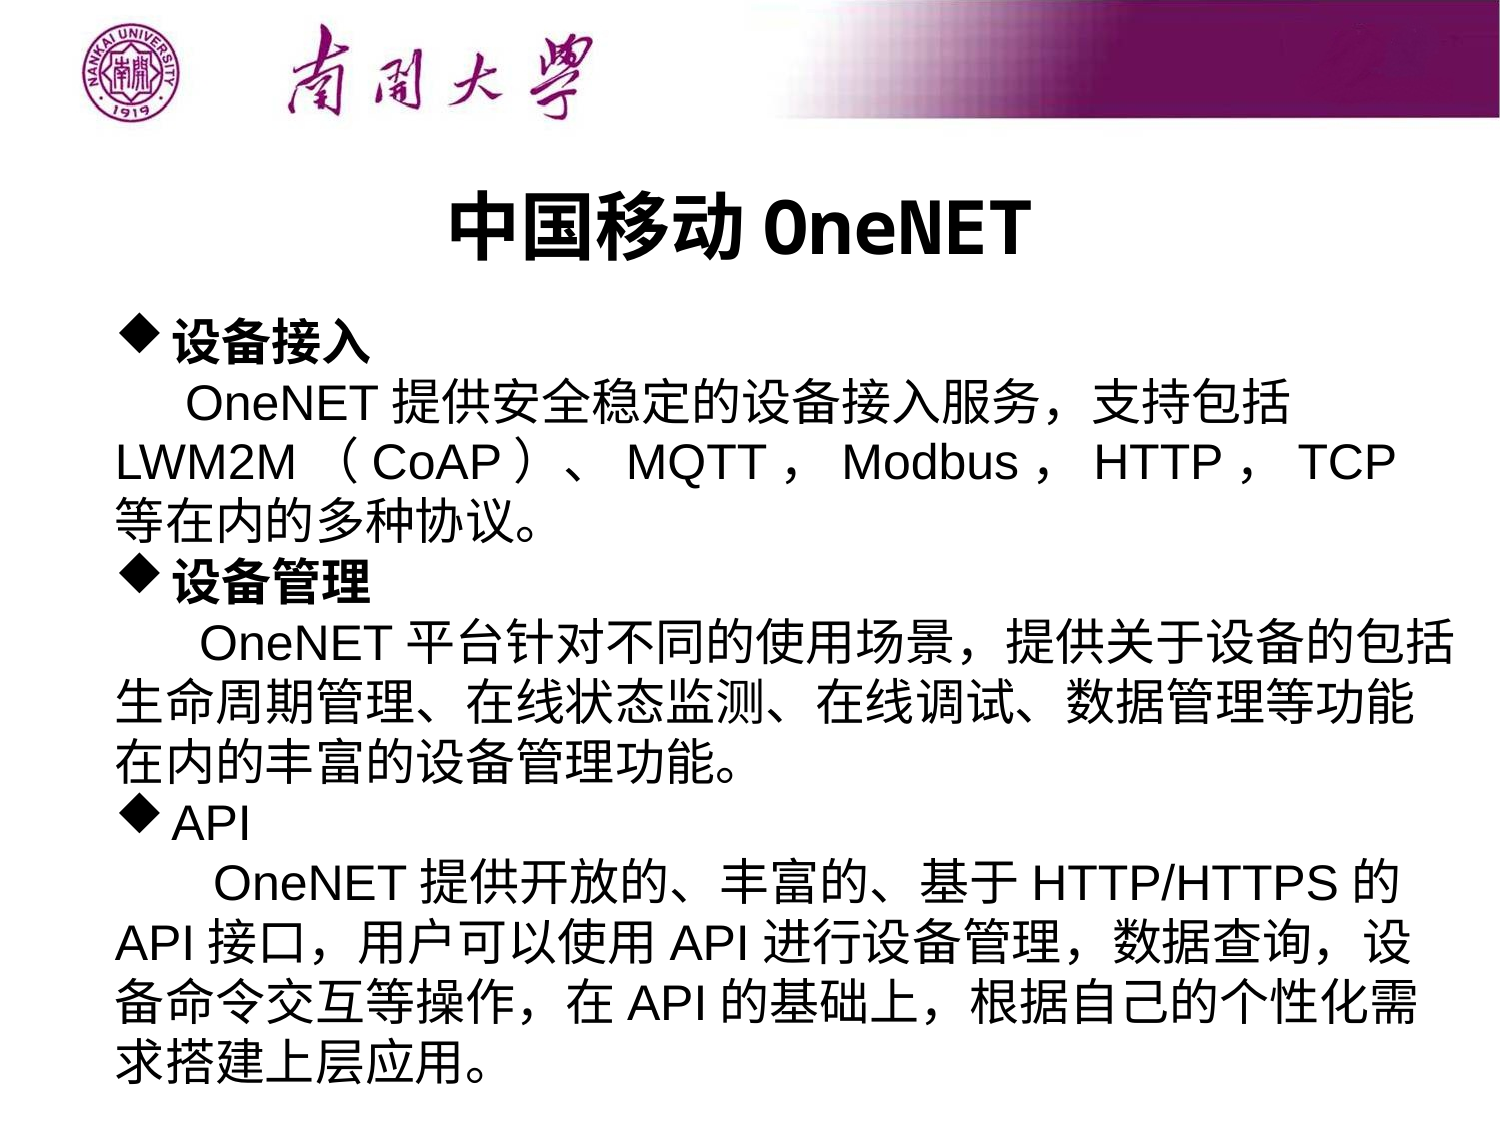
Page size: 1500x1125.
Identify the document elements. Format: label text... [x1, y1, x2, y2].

text_box 中国移动OneNET [430, 172, 1181, 278]
text_box 设备接入 OneNET提供安全稳定的设备接入服务，支持包括LWM2M（CoAP）、MQTT，Modbus，HTTP，TCP等在内的多种协议。 设备管理 OneNET平台针对不同的使用场景，提供关于设备的包括生命周期管理、在线状态监测、在线调试、数据管理等功能在内的丰富的设备管理功能。 API OneNET提供开放的、丰富的、基于HTTP/HTTPS的API接口，用户可以使用API进行设备管理，数据查询，设备命令交互等操作，在API的基础上，根据自己的个性化需求搭建上层应用。 [100, 302, 1471, 1098]
picture [0, 0, 1500, 1125]
